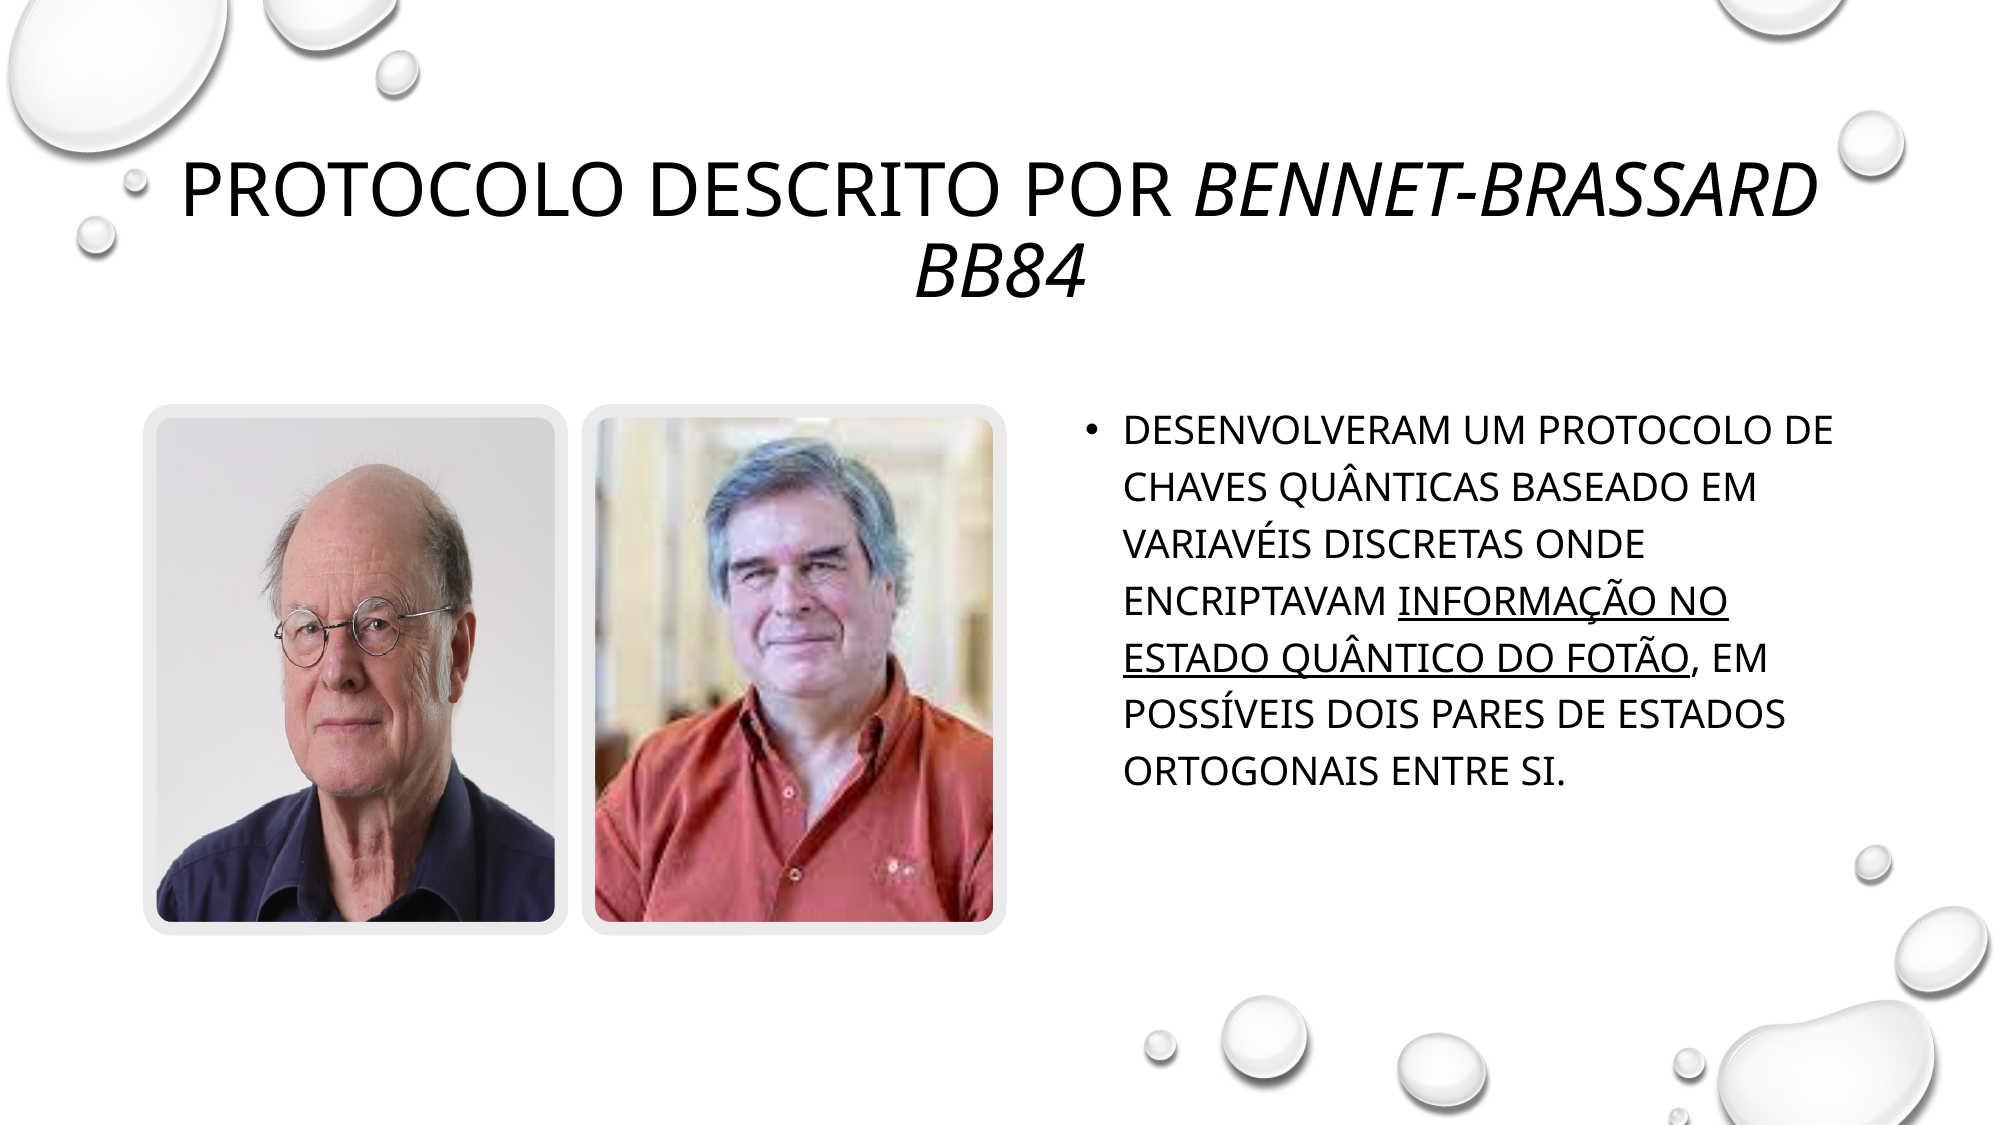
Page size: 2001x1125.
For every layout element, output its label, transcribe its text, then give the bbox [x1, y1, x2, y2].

title Protocolo descrito por Bennet-Brassard BB84 [149, 101, 1851, 364]
picture [0, 0, 2000, 1125]
list Desenvolveram um protocolo de chaves quânticas baseado em variavéis discretas onde encriptavam informação no estado quântico do fotão, em possíveis dois pares de estados ortogonais entre si. [1070, 388, 1850, 950]
